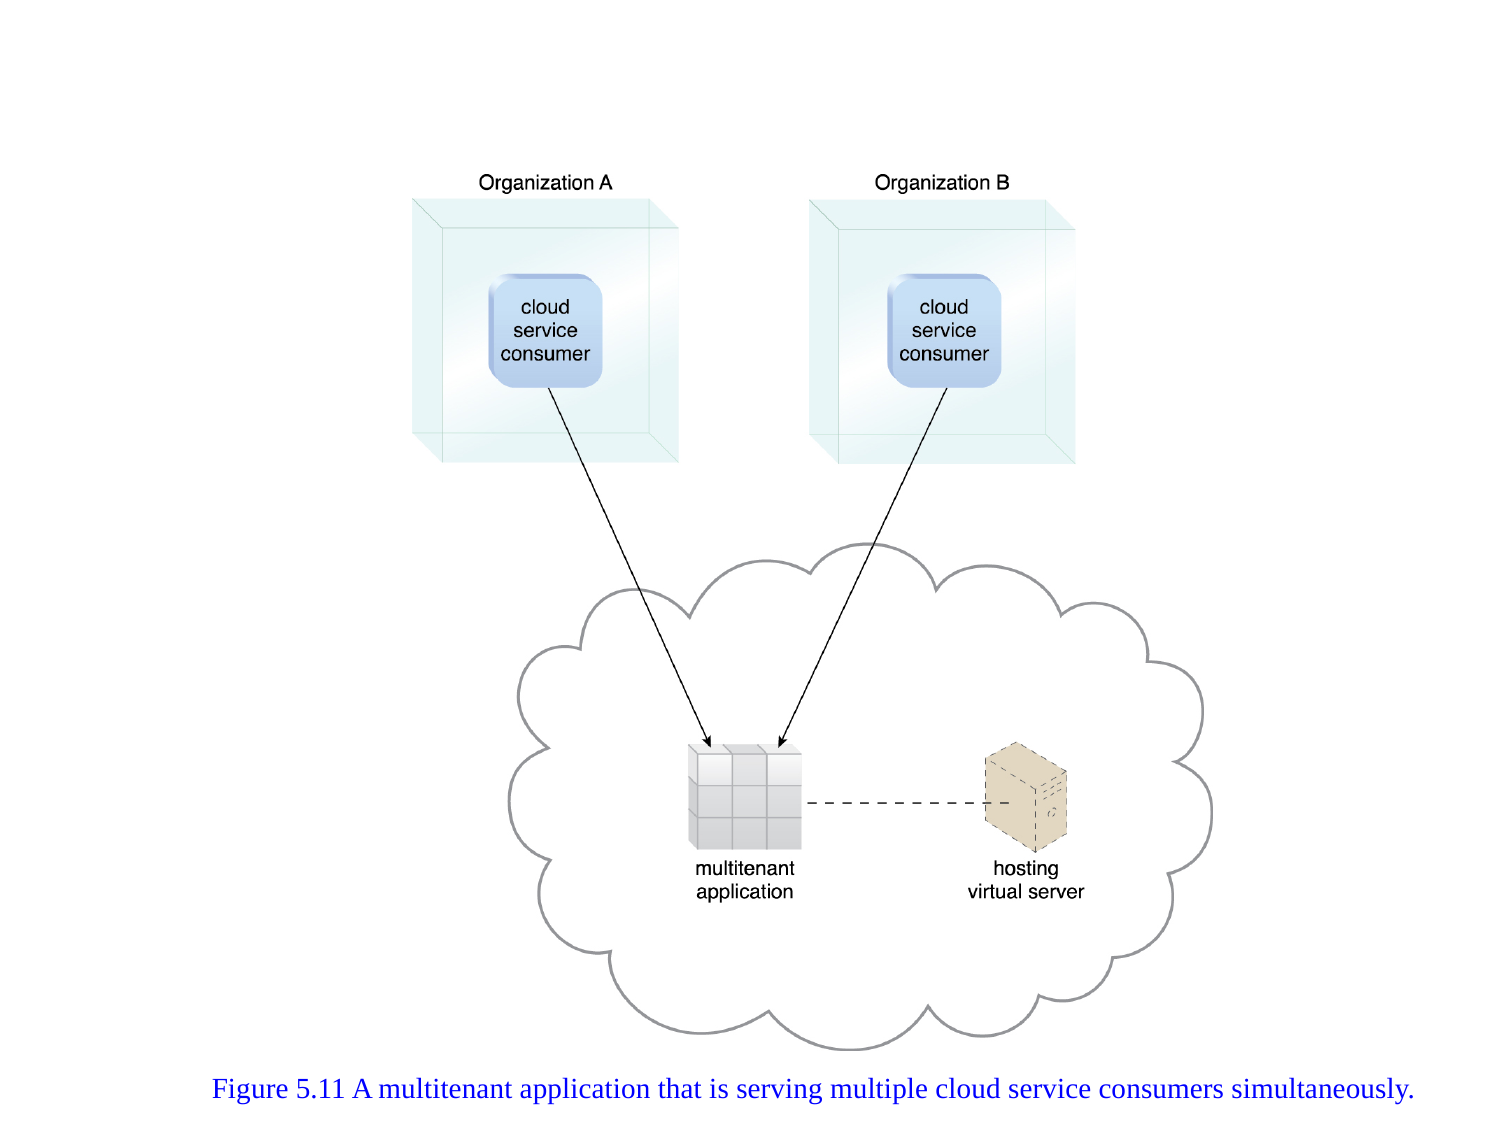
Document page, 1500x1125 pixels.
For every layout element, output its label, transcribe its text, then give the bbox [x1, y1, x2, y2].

text_box Figure 5.11 A multitenant application that is serving multiple cloud service consumers simultaneously. [197, 1061, 1432, 1112]
picture [412, 174, 1213, 1051]
